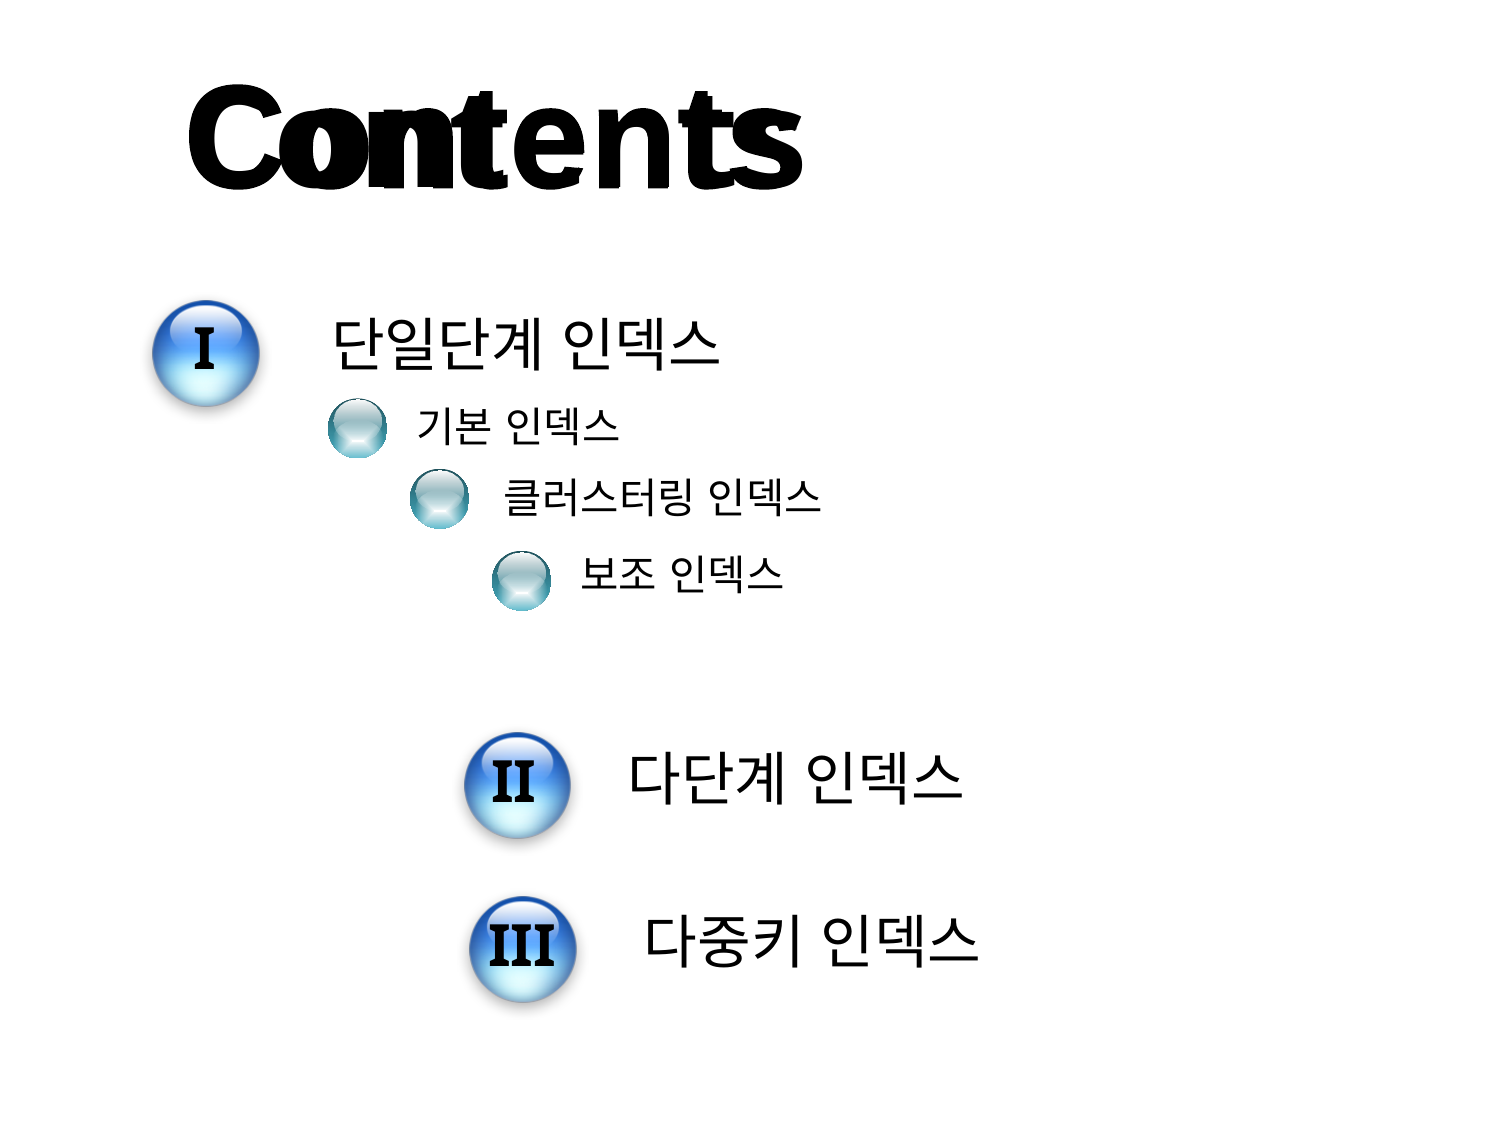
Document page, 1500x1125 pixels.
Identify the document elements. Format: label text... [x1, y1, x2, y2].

text_box 보조 인덱스 [565, 541, 800, 607]
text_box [140, 292, 758, 425]
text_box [456, 888, 1015, 1020]
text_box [451, 724, 999, 856]
text_box 클러스터링 인덱스 [489, 464, 839, 529]
text_box 기본 인덱스 [401, 432, 636, 459]
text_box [409, 468, 470, 531]
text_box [491, 550, 552, 613]
text_box Contents [171, 42, 832, 223]
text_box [327, 398, 388, 461]
